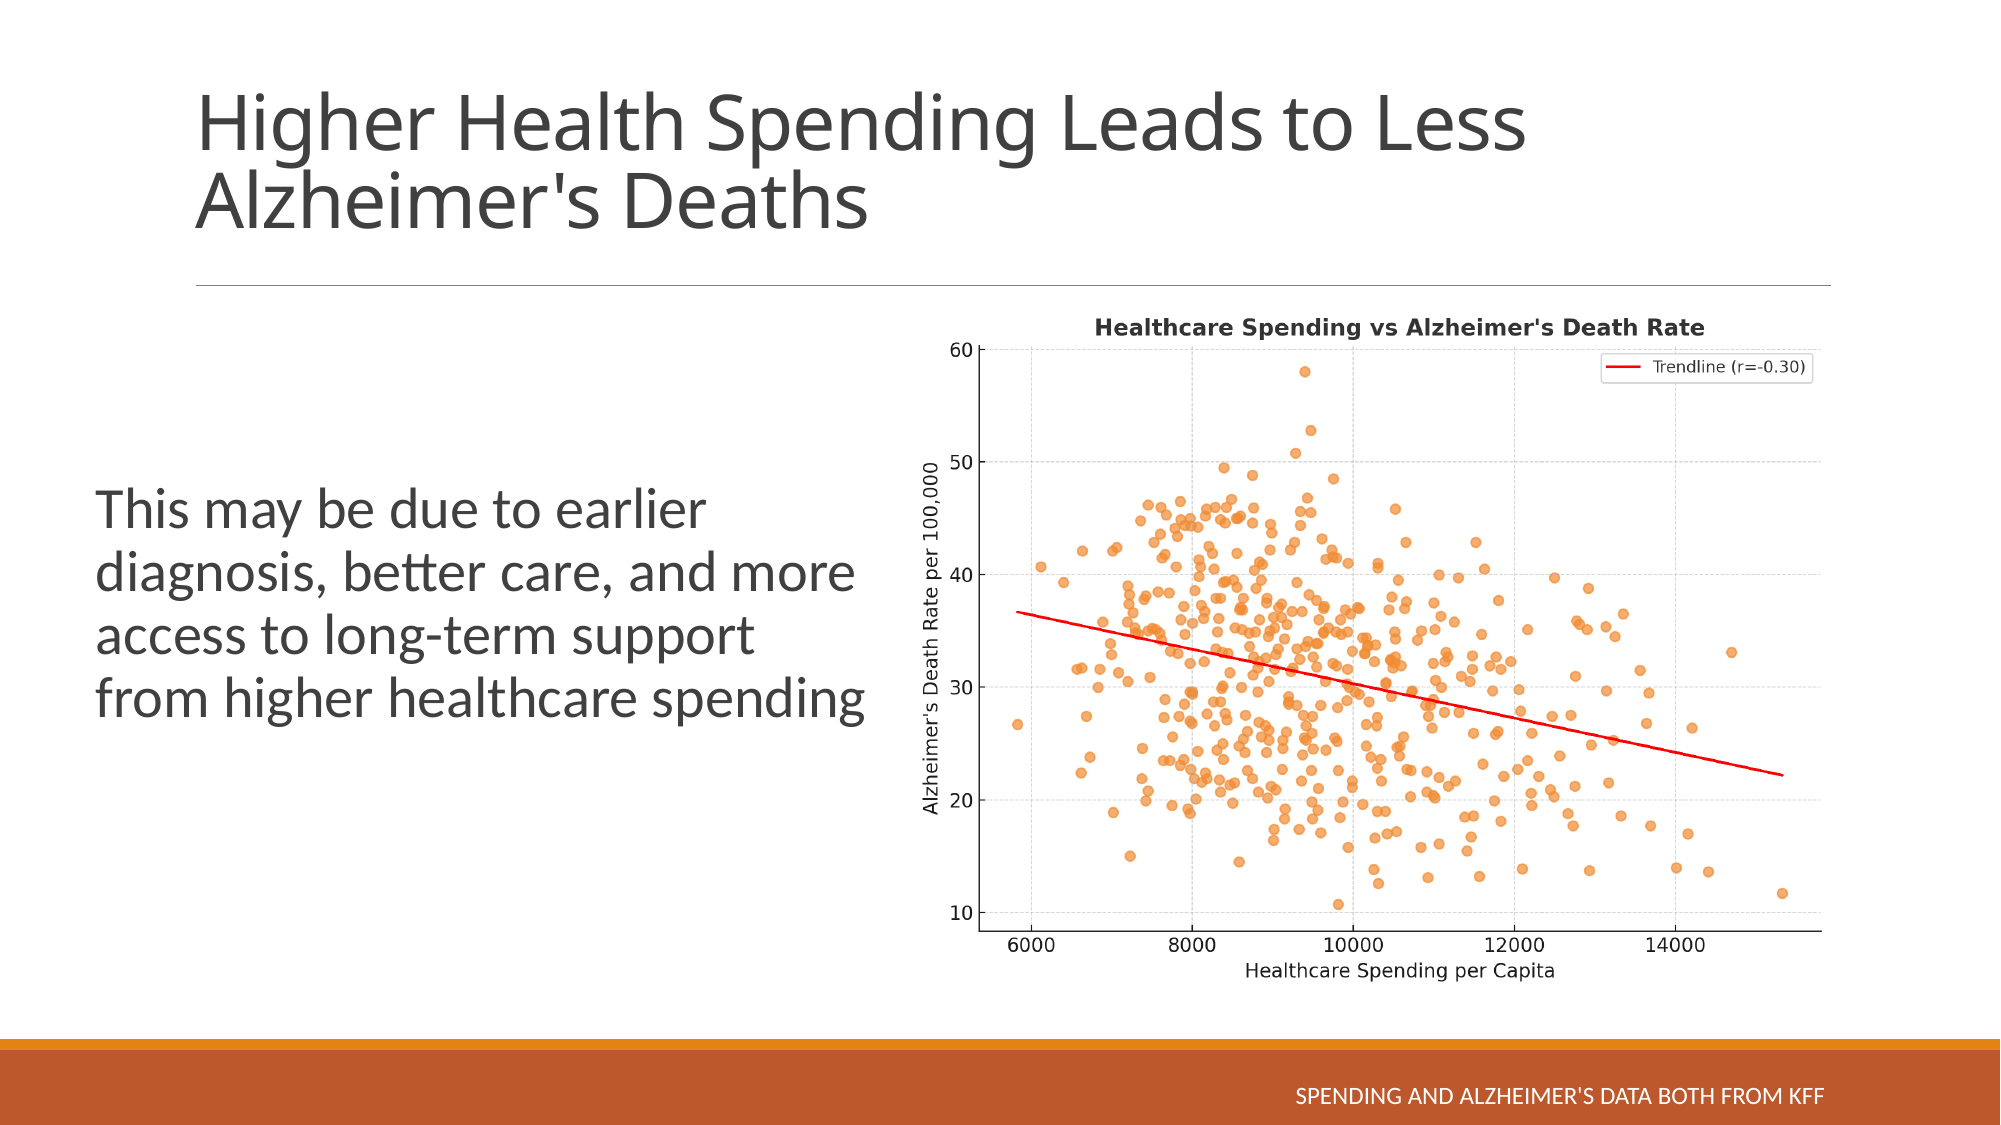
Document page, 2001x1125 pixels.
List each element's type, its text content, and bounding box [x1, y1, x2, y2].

list This may be due to earlier diagnosis, better care, and more access to long-term support from higher healthcare spending [65, 371, 888, 928]
footer Spending and Alzheimer's Data Both From KFF [1165, 1064, 1957, 1125]
title Higher Health Spending Leads to Less Alzheimer's Deaths [180, 47, 1830, 285]
picture [911, 305, 1833, 993]
